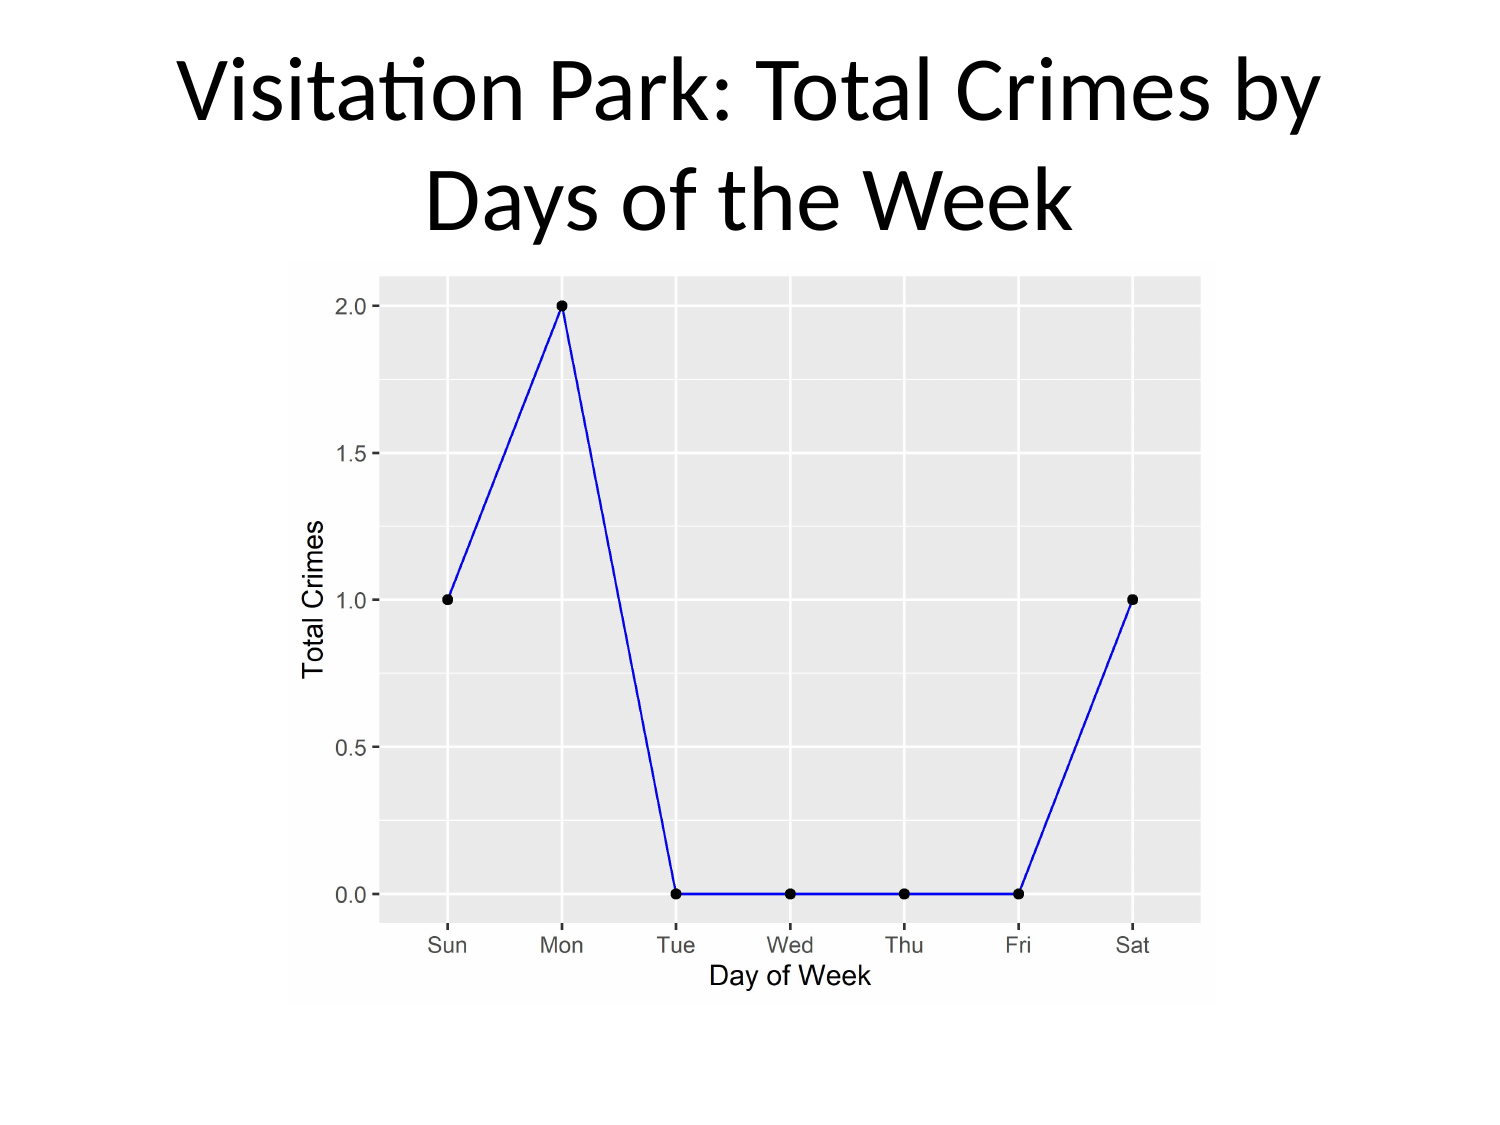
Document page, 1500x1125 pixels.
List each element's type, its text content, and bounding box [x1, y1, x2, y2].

title Visitation Park: Total Crimes by Days of the Week [75, 45, 1425, 233]
picture [287, 262, 1215, 1005]
